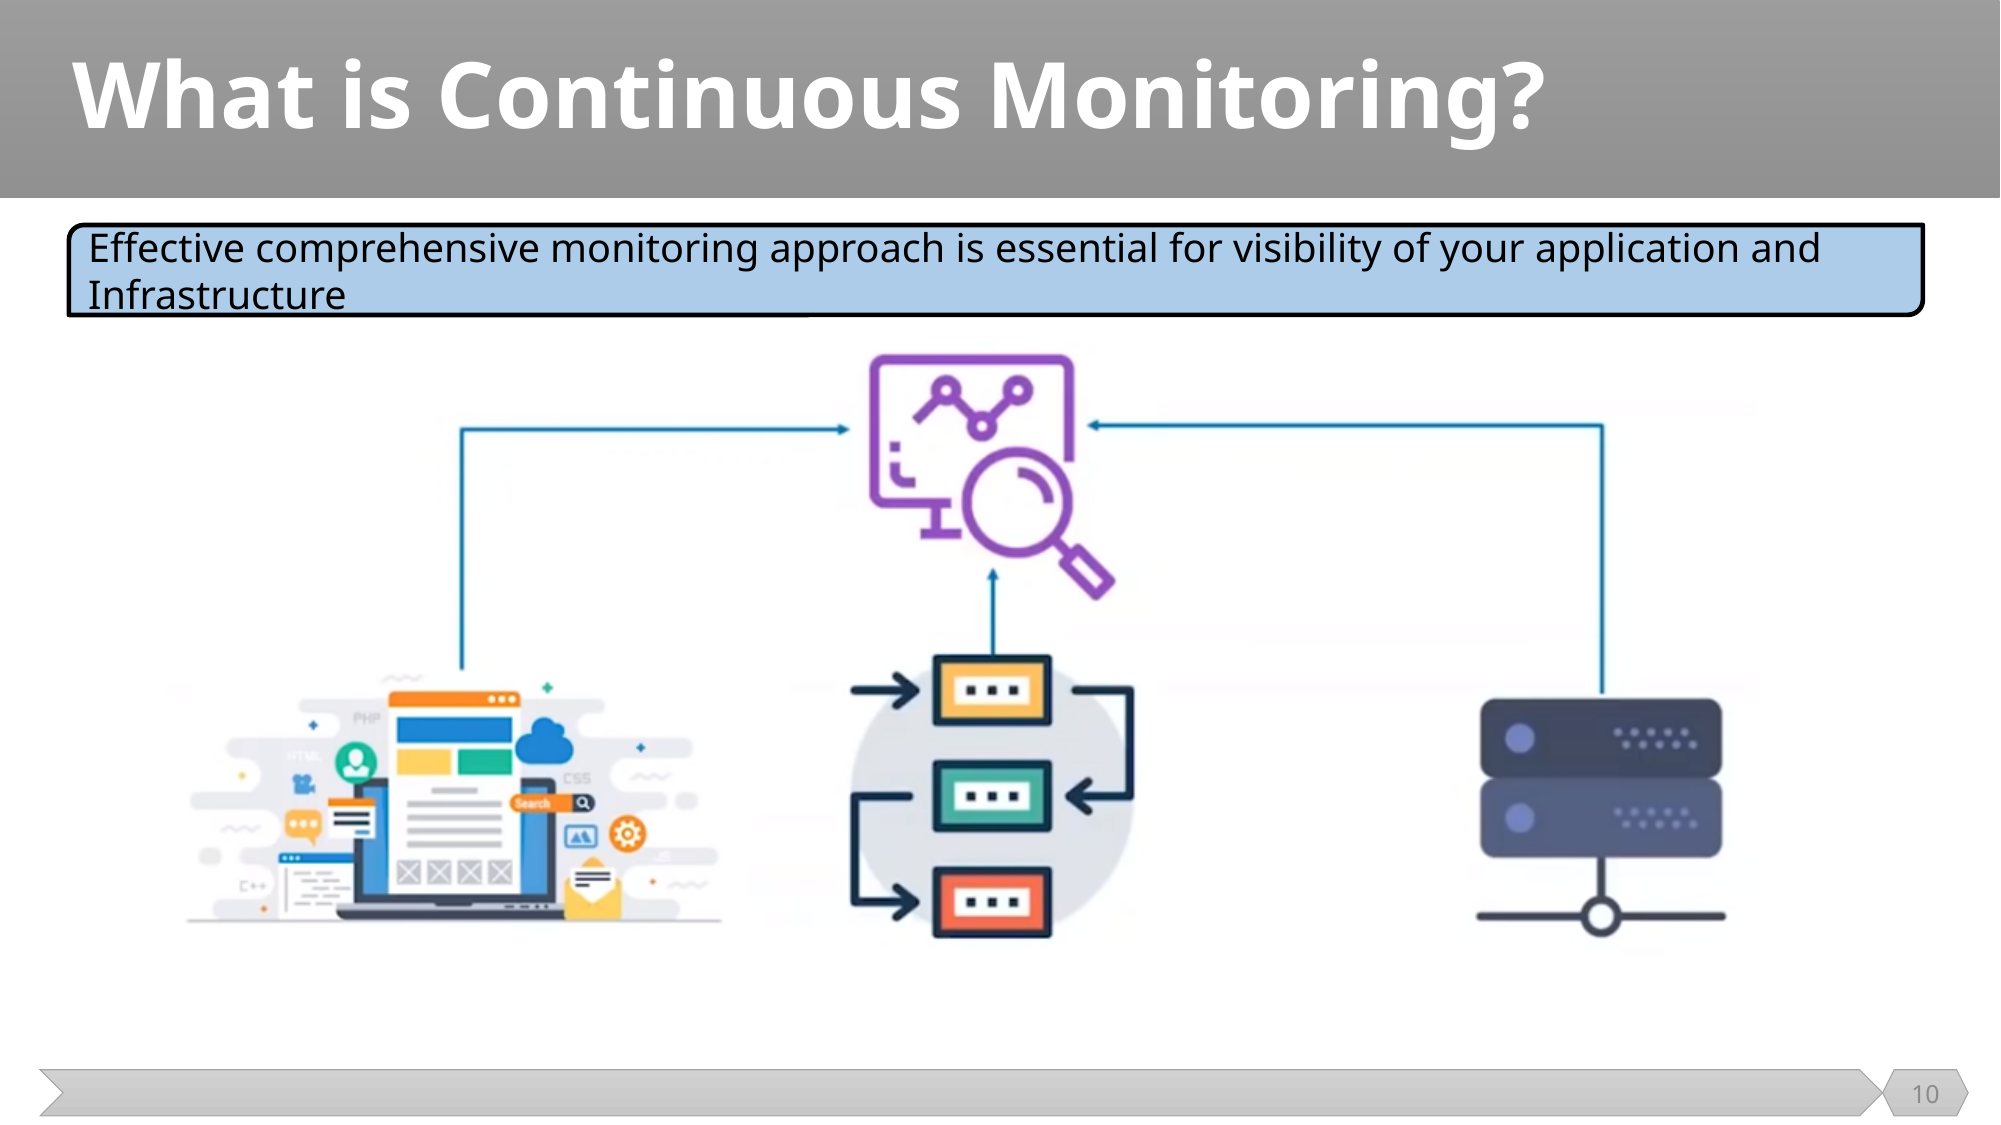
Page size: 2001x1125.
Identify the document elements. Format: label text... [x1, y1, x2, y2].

title What is Continuous Monitoring? [56, 0, 1969, 199]
picture [166, 341, 1757, 966]
slide_number 10 [1882, 1065, 1969, 1125]
text_box Effective comprehensive monitoring approach is essential for visibility of your application and Infrastructure [68, 224, 1923, 315]
